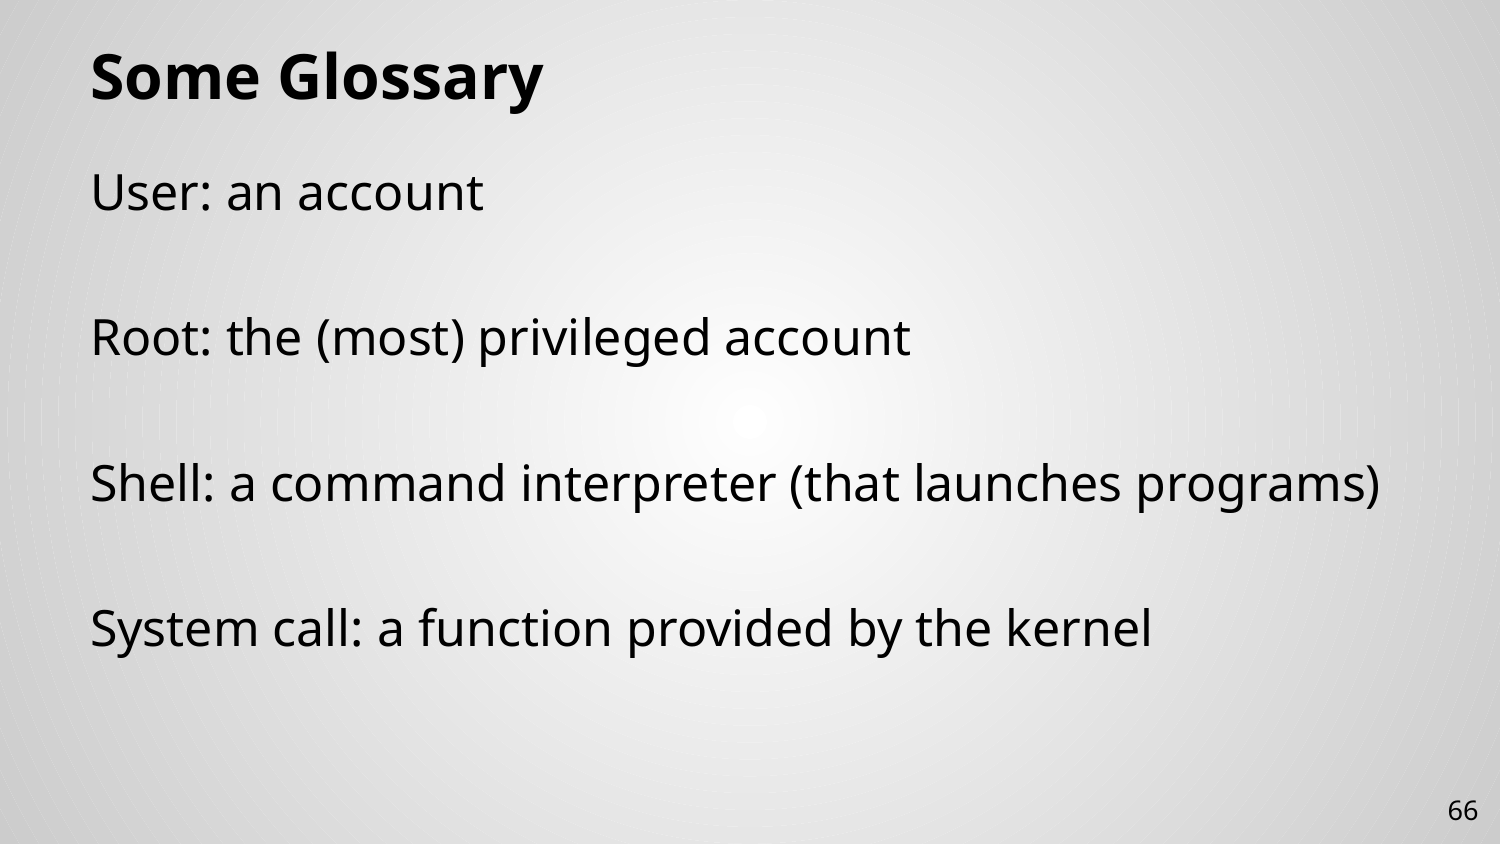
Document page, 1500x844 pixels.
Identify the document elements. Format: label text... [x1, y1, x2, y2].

title Some Glossary [75, 33, 1425, 128]
list User: an account Root: the (most) privileged account Shell: a command interpreter (that launches programs) System call: a function provided by the kernel [75, 145, 1425, 808]
slide_number 66 [1403, 779, 1494, 844]
